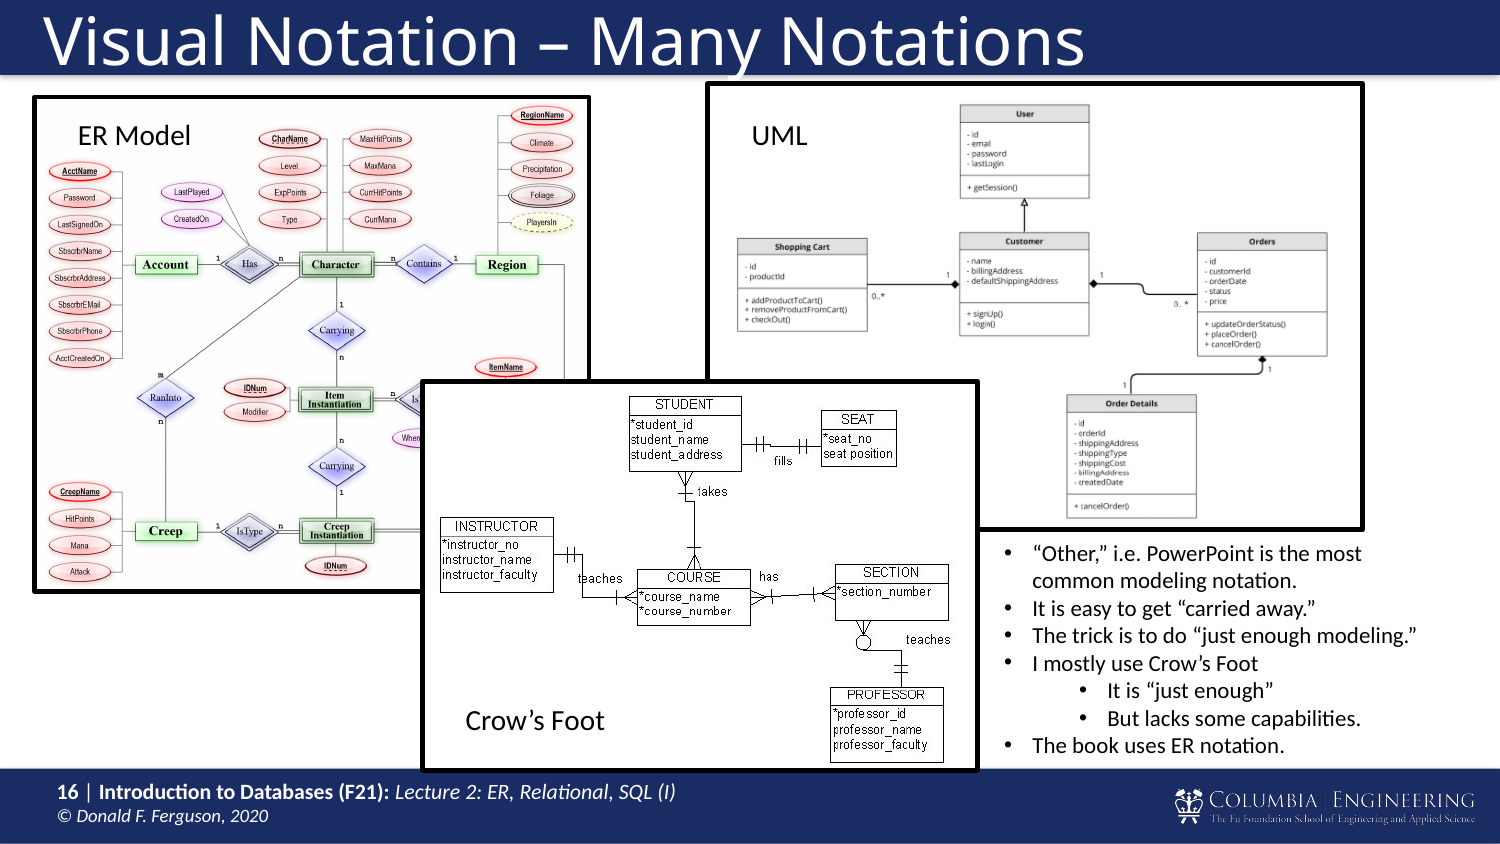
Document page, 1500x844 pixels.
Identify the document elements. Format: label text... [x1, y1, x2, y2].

picture [36, 85, 1361, 769]
text_box “Other,” i.e. PowerPoint is the most common modeling notation. It is easy to get “carried away.” The trick is to do “just enough modeling.” I mostly use Crow’s Foot It is “just enough” But lacks some capabilities. The book uses ER notation. [989, 531, 1434, 766]
title Visual Notation – Many Notations [28, 0, 1450, 73]
